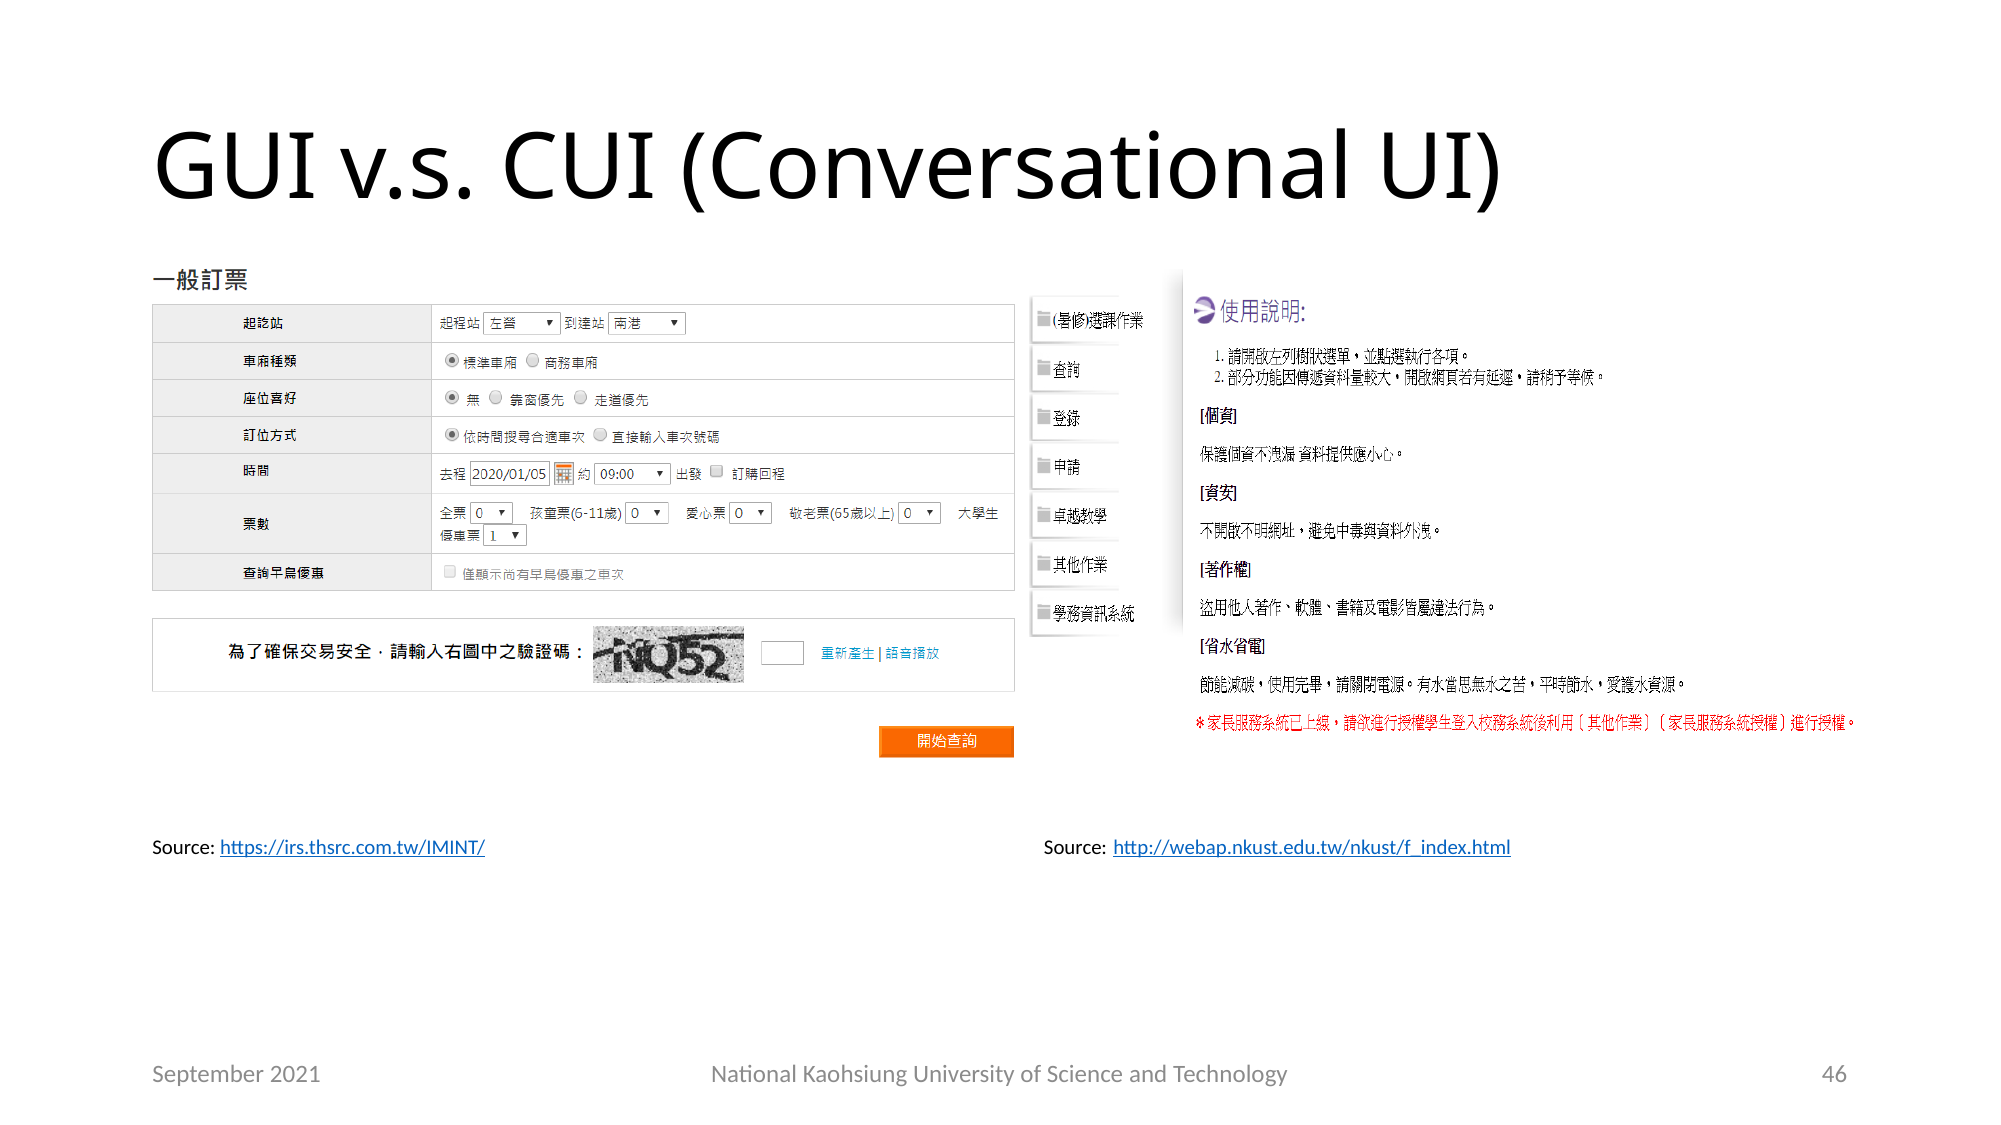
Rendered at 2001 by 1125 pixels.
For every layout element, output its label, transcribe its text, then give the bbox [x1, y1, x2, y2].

list Source: https://irs.thsrc.com.tw/IMINT/ Source: http://webap.nkust.edu.tw/nkust/f_index.html [137, 777, 1863, 1014]
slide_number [137, 1042, 588, 1103]
picture [137, 259, 1894, 777]
slide_number 46 [1412, 1042, 1863, 1103]
footer National Kaohsiung University of Science and Technology [662, 1042, 1338, 1103]
title GUI v.s. CUI (Conversational UI) [137, 59, 1863, 269]
